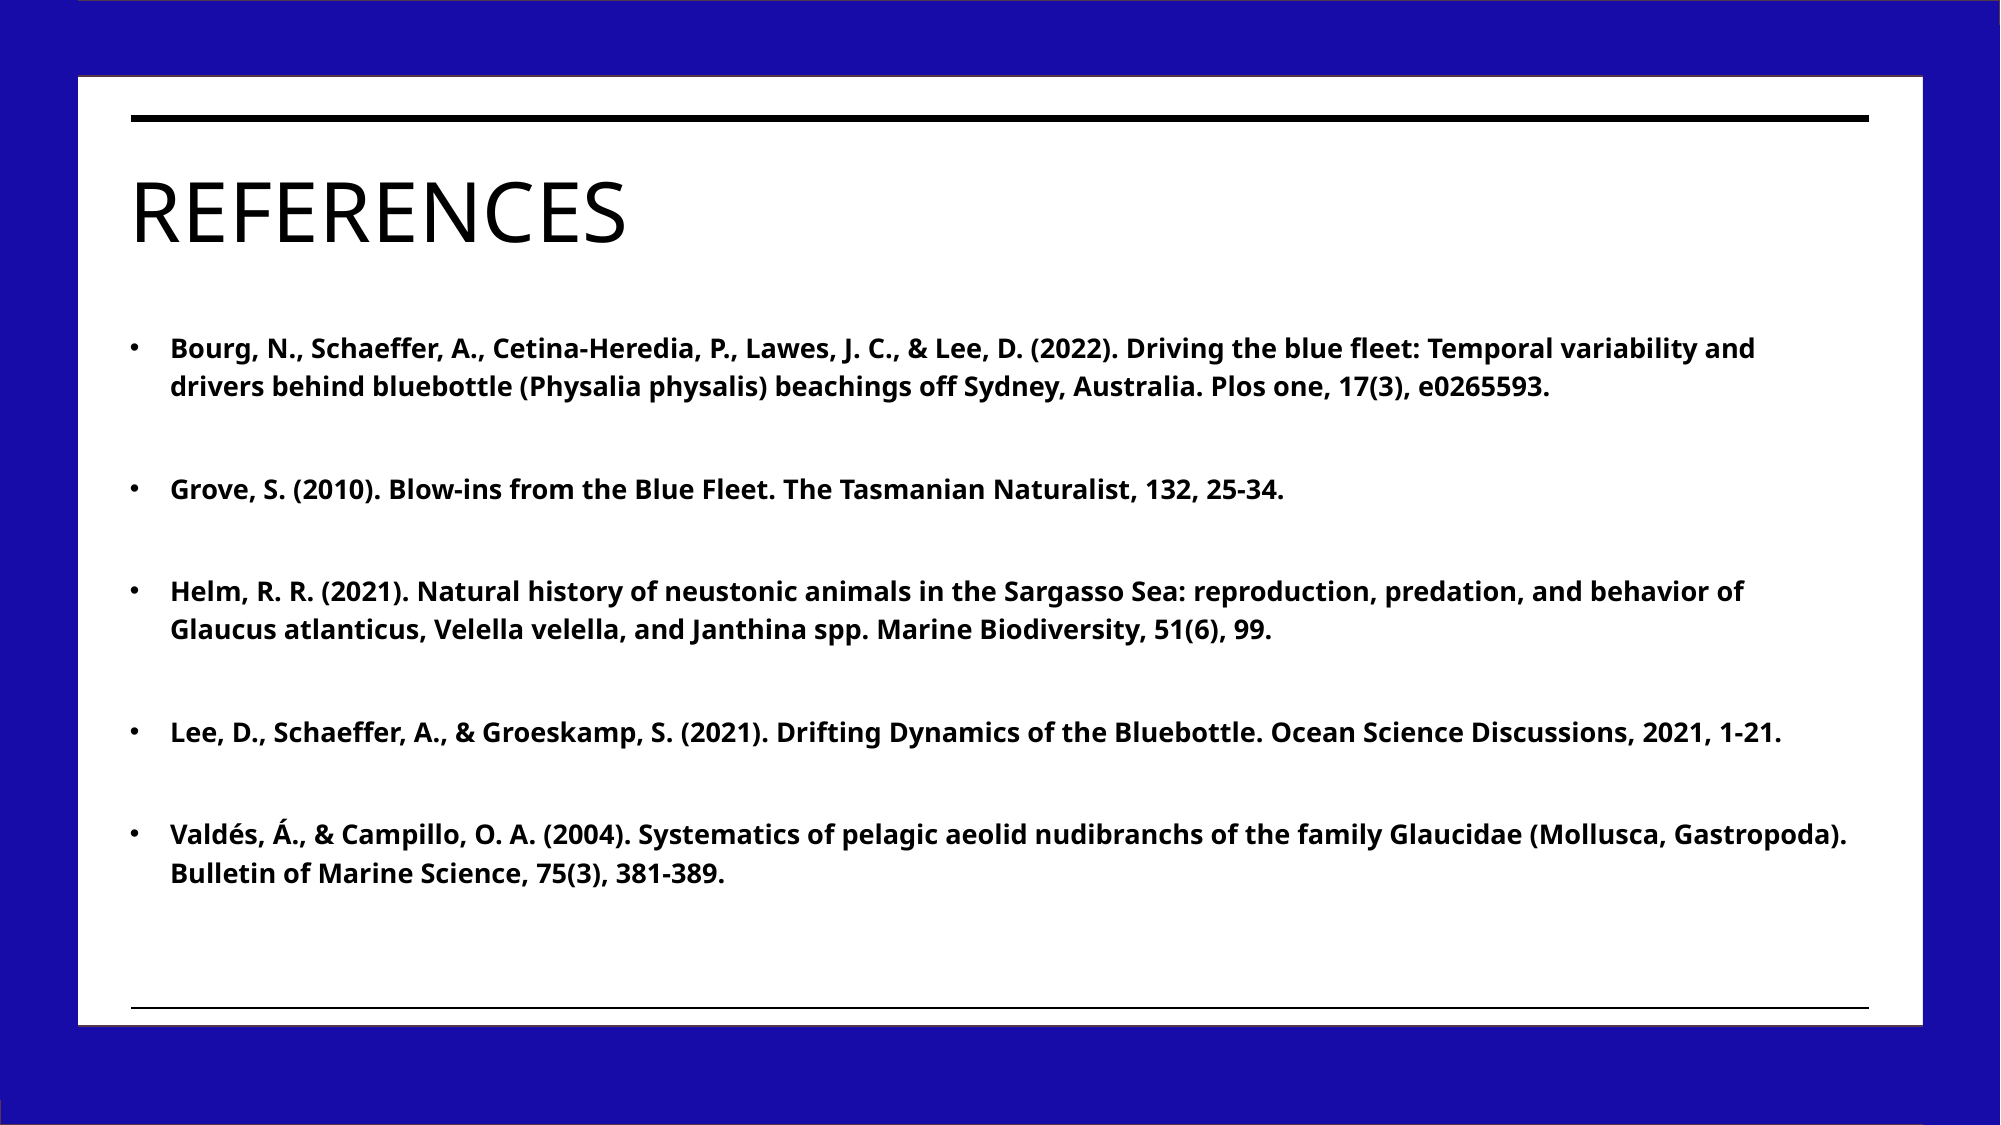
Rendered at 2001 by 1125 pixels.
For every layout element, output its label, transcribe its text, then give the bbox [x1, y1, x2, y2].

title rEFERENCES [114, 151, 1869, 317]
text_box [1922, 24, 2000, 1125]
text_box [79, 0, 2000, 77]
text_box [0, 0, 79, 1101]
text_box [0, 1025, 1922, 1125]
list Bourg, N., Schaeffer, A., Cetina-Heredia, P., Lawes, J. C., & Lee, D. (2022). Driving the blue fleet: Temporal variability and drivers behind bluebottle (Physalia physalis) beachings off Sydney, Australia. Plos one, 17(3), e0265593. Grove, S. (2010). Blow-ins from the Blue Fleet. The Tasmanian Naturalist, 132, 25-34. Helm, R. R. (2021). Natural history of neustonic animals in the Sargasso Sea: reproduction, predation, and behavior of Glaucus atlanticus, Velella velella, and Janthina spp. Marine Biodiversity, 51(6), 99. Lee, D., Schaeffer, A., & Groeskamp, S. (2021). Drifting Dynamics of the Bluebottle. Ocean Science Discussions, 2021, 1-21. Valdés, Á., & Campillo, O. A. (2004). Systematics of pelagic aeolid nudibranchs of the family Glaucidae (Mollusca, Gastropoda). Bulletin of Marine Science, 75(3), 381-389. [114, 317, 1869, 914]
